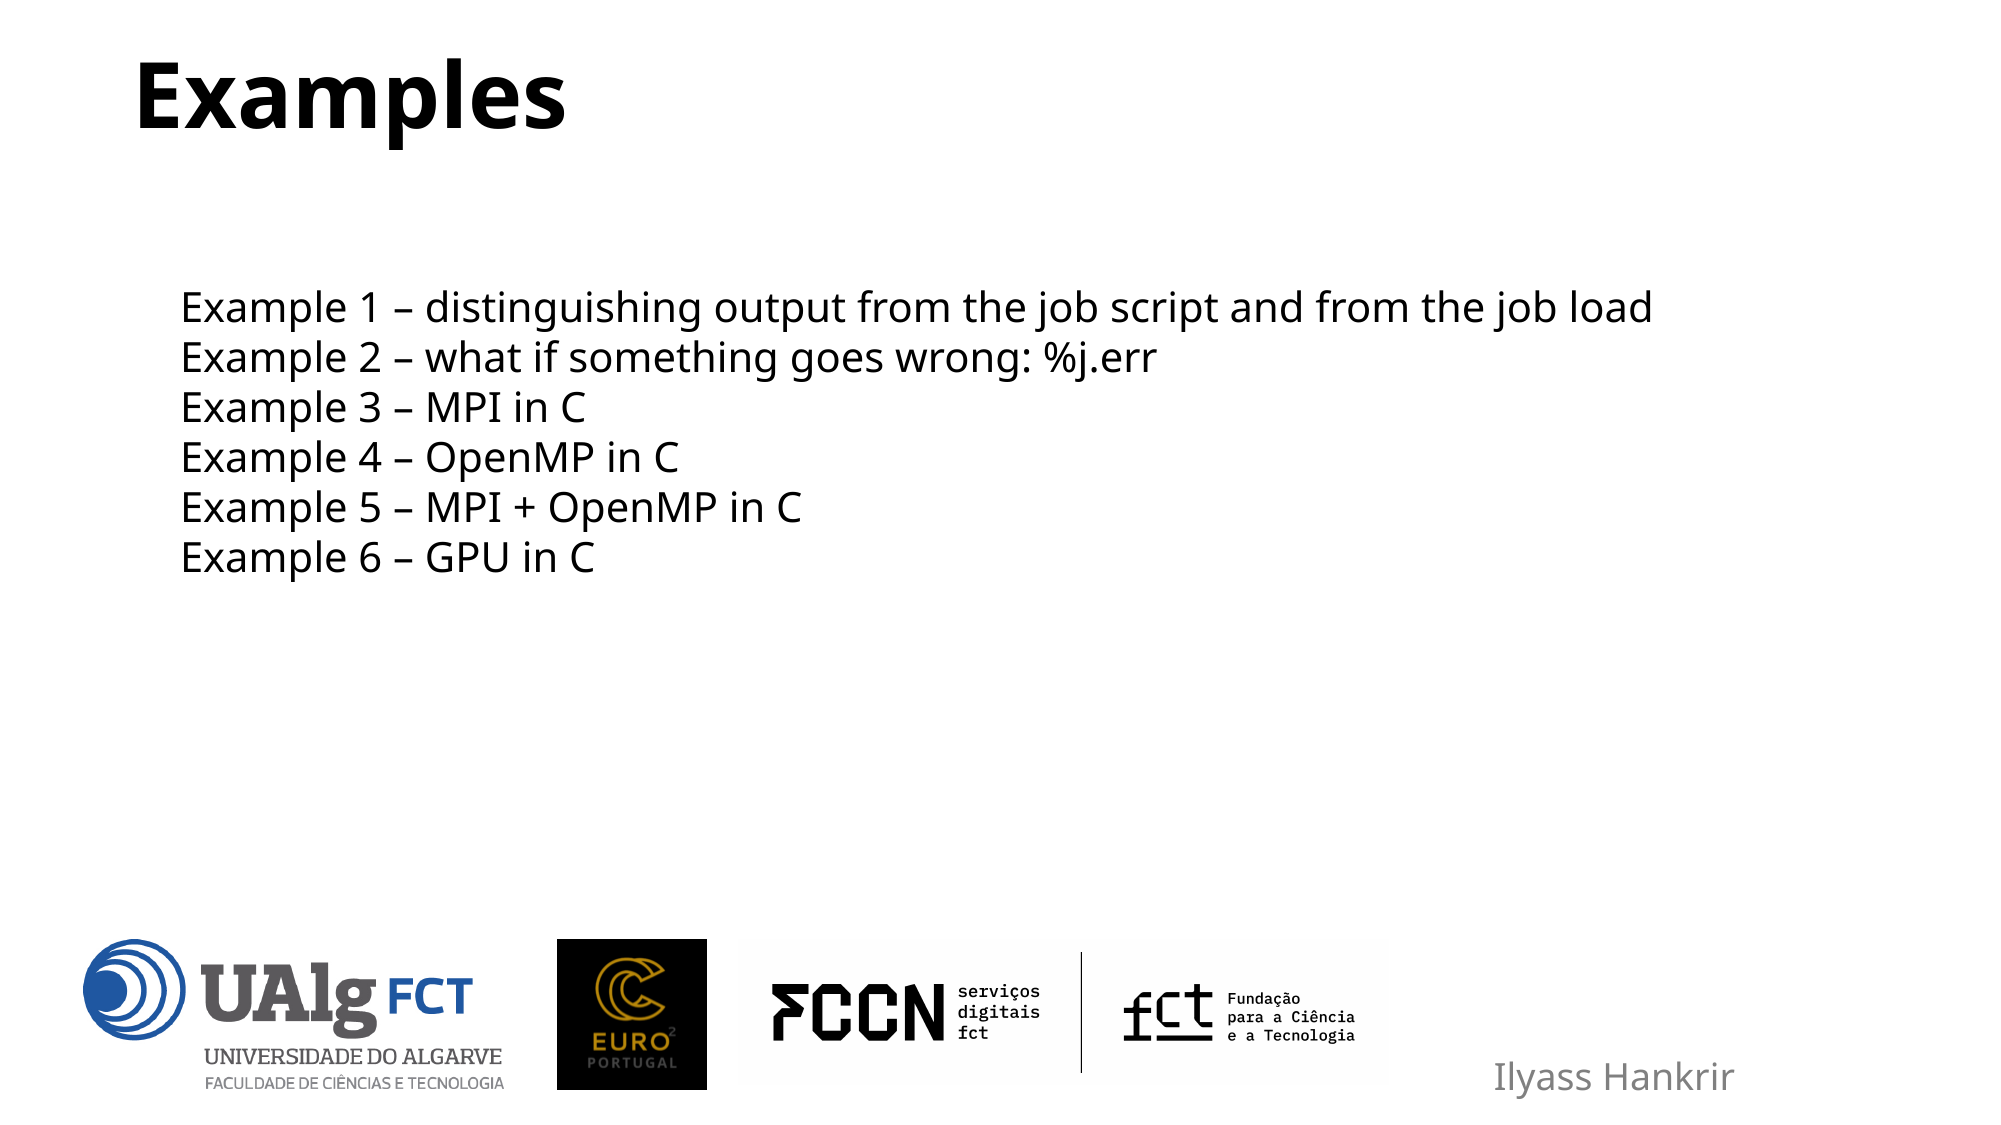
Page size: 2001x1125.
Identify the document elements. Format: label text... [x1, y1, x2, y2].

picture [738, 939, 1389, 1085]
picture [557, 939, 707, 1090]
text_box Example 1 – distinguishing output from the job script and from the job load Example 2 – what if something goes wrong: %j.err Example 3 – MPI in C Example 4 – OpenMP in C Example 5 – MPI + OpenMP in C Example 6 – GPU in C [165, 273, 1861, 589]
picture [83, 939, 504, 1089]
text_box Examples [118, 42, 1844, 260]
